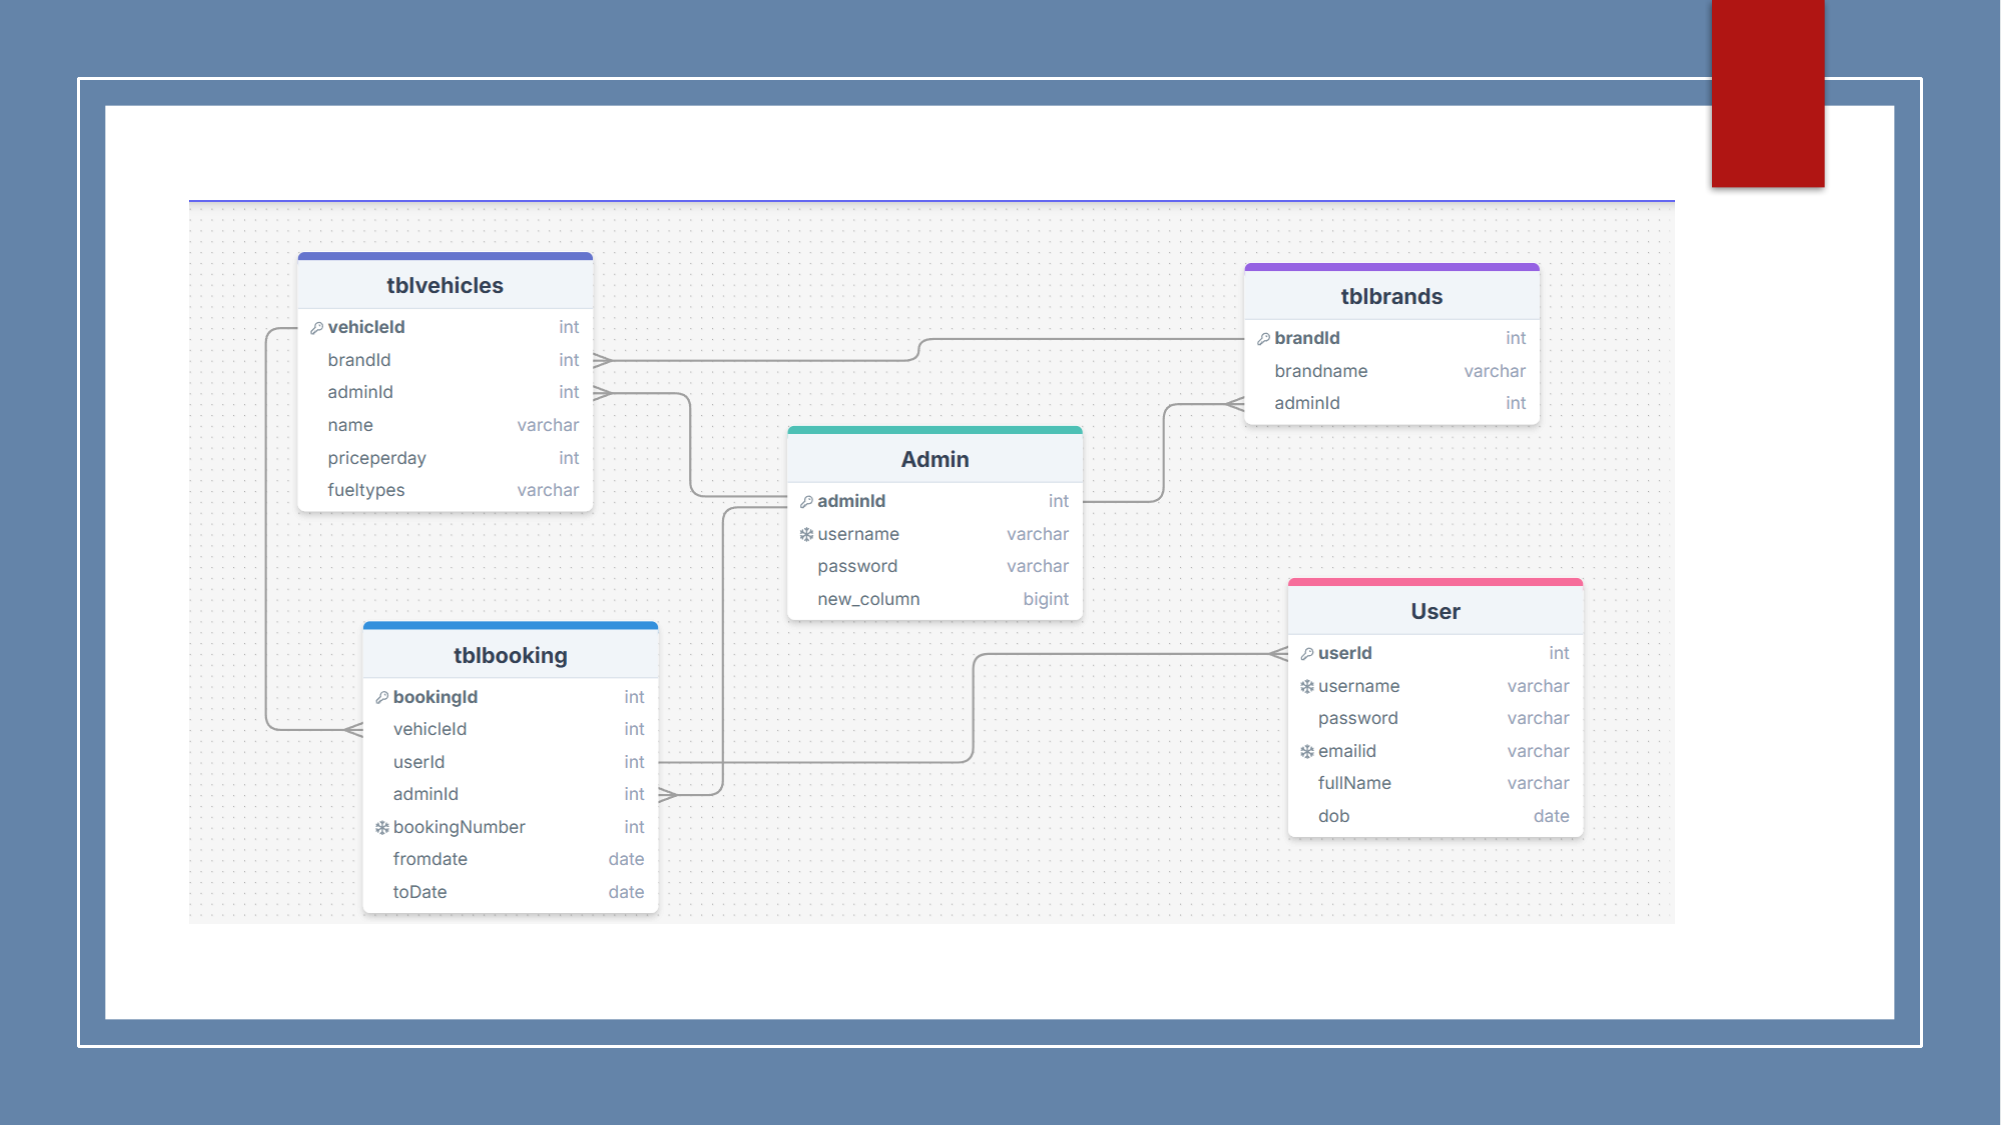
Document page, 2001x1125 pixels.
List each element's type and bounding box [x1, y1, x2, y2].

picture [189, 199, 1675, 924]
text_box [77, 77, 1923, 1048]
text_box [0, 0, 2000, 1125]
text_box [1711, 0, 1825, 188]
